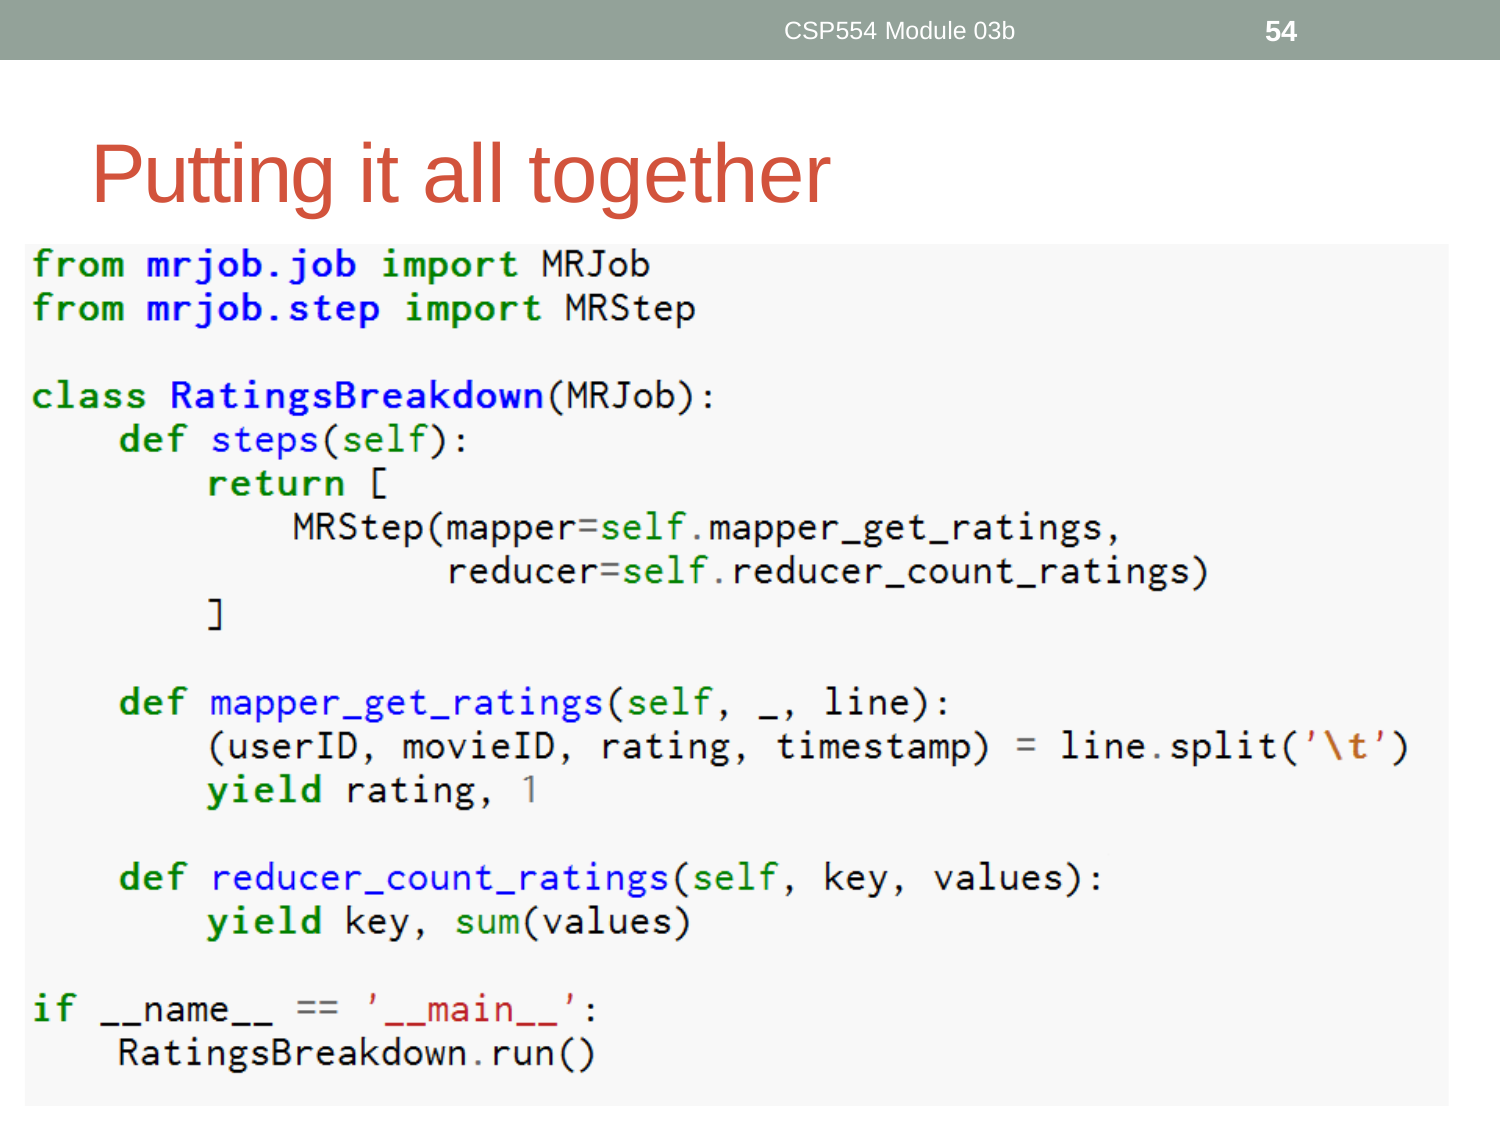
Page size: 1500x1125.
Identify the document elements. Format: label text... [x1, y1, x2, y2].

footer CSP554 Module 03b [562, 3, 1238, 57]
slide_number 54 [1250, 3, 1425, 57]
text_box [24, 244, 1449, 1106]
title Putting it all together [75, 87, 1425, 244]
